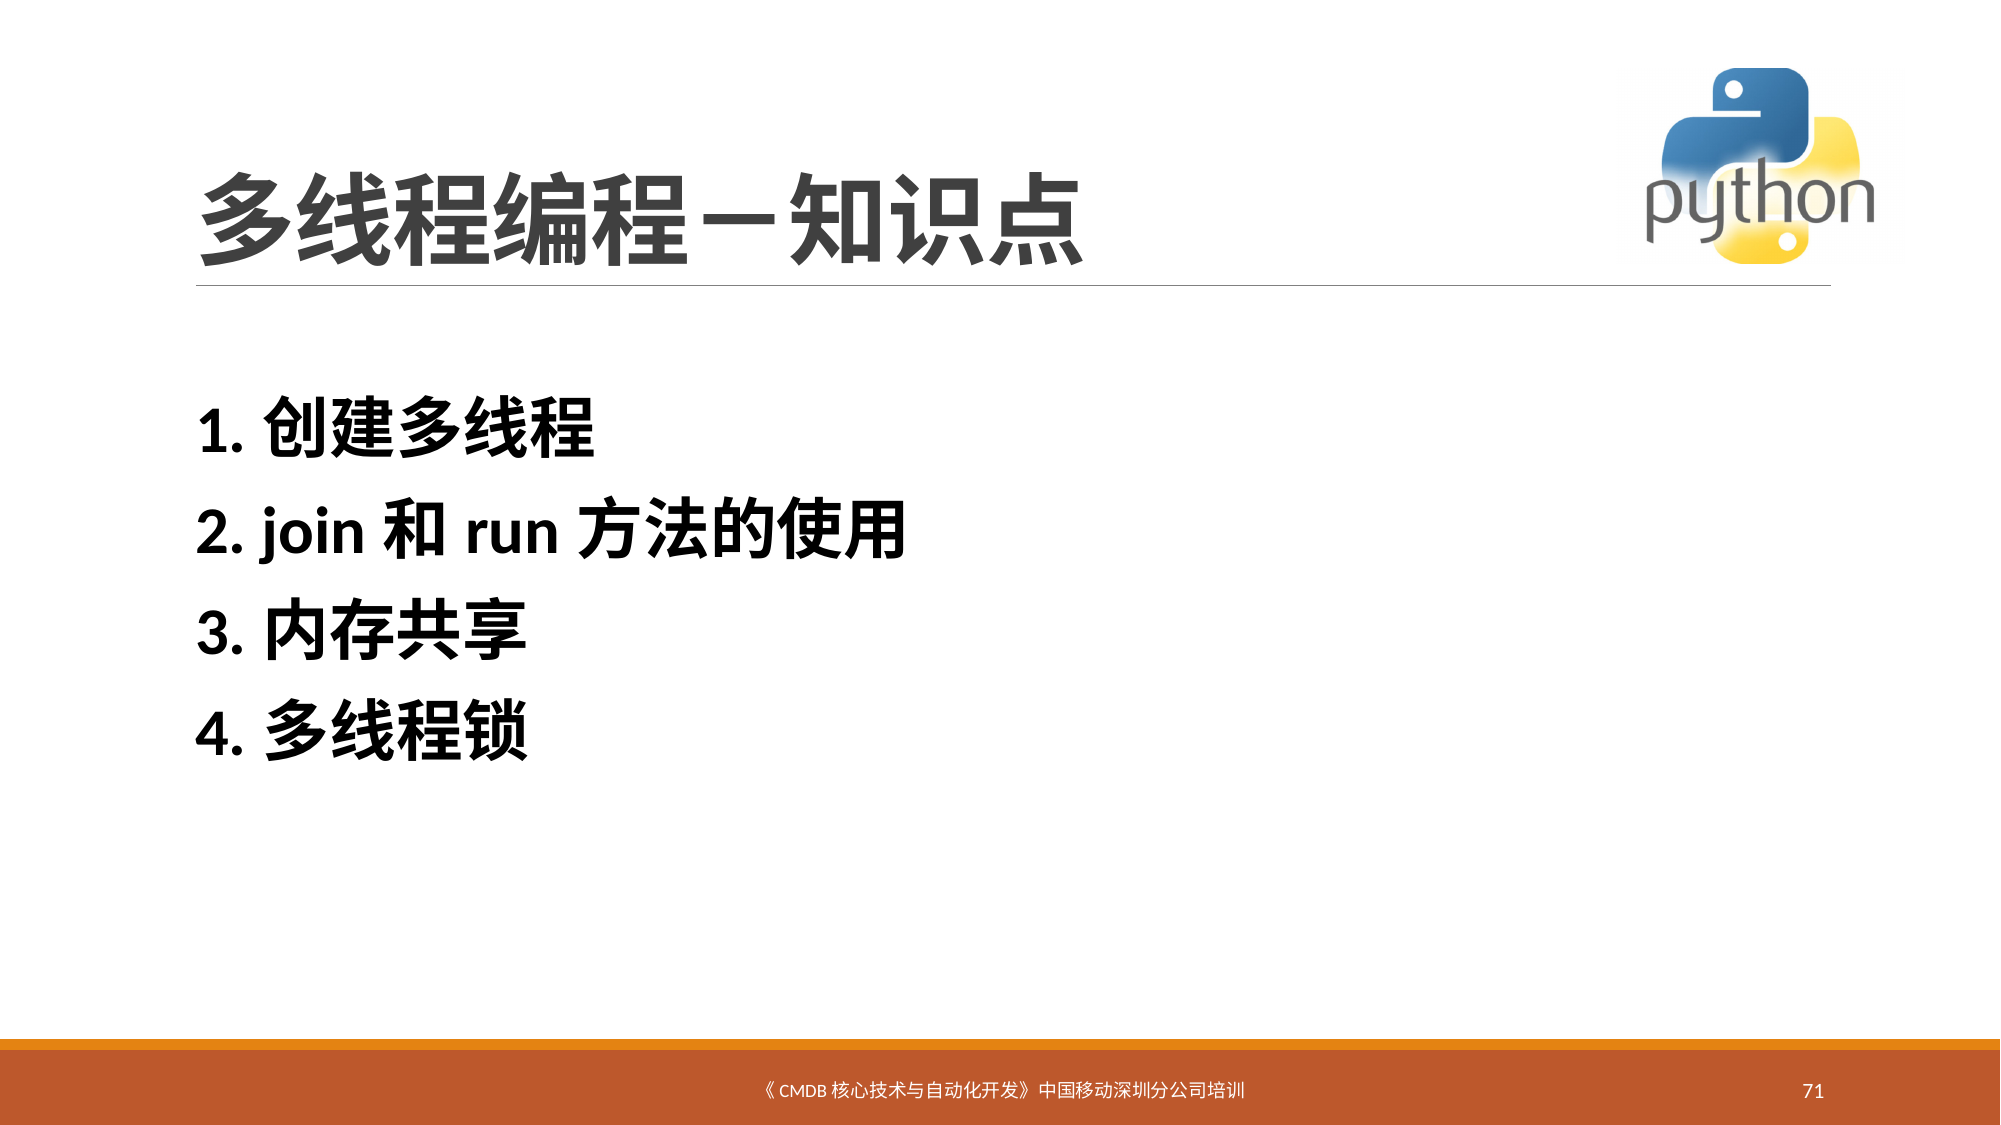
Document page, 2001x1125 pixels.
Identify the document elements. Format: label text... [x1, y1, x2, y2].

list 1.创建多线程 2. join和run方法的使用 3.内存共享 4.多线程锁 [180, 387, 1830, 806]
title 多线程编程－知识点 [180, 47, 1830, 285]
footer 《CMDB核心技术与自动化开发》中国移动深圳分公司培训 [604, 1059, 1396, 1120]
picture [1616, 68, 1906, 264]
slide_number 71 [1624, 1059, 1840, 1120]
